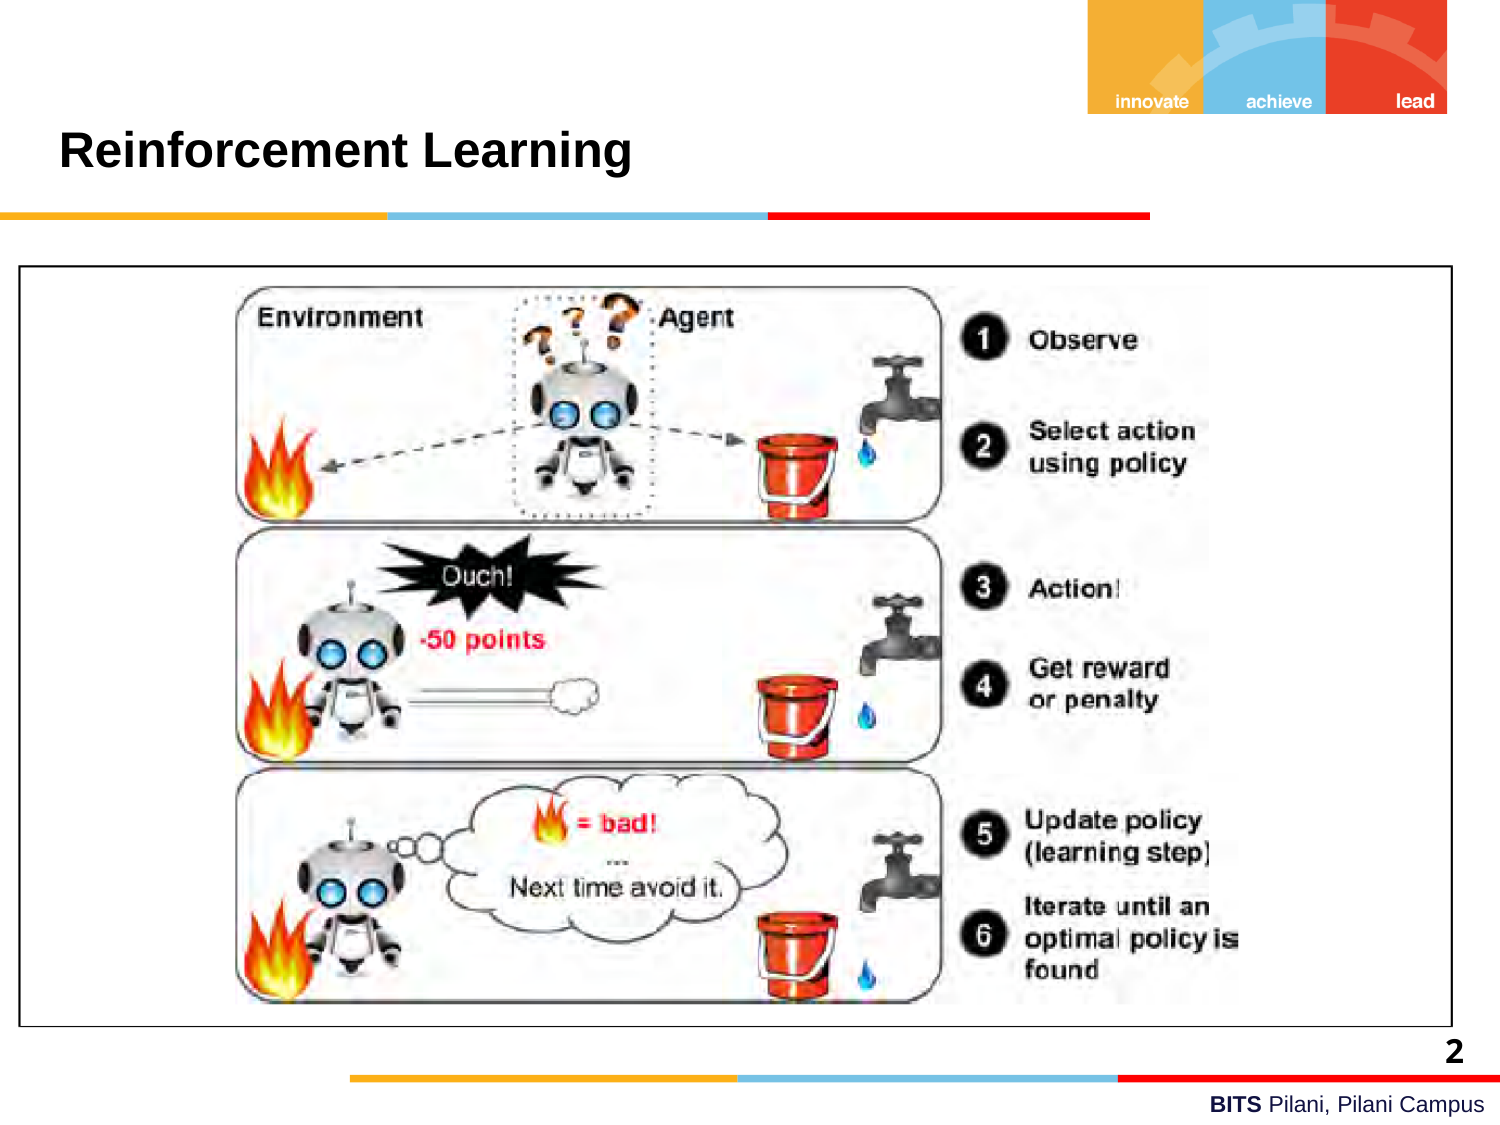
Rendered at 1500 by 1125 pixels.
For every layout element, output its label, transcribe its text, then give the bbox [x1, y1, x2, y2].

title Reinforcement Learning [24, 31, 854, 235]
picture [0, 249, 1492, 1038]
slide_number ‹#› [1429, 1022, 1500, 1076]
picture [1087, 0, 1448, 114]
